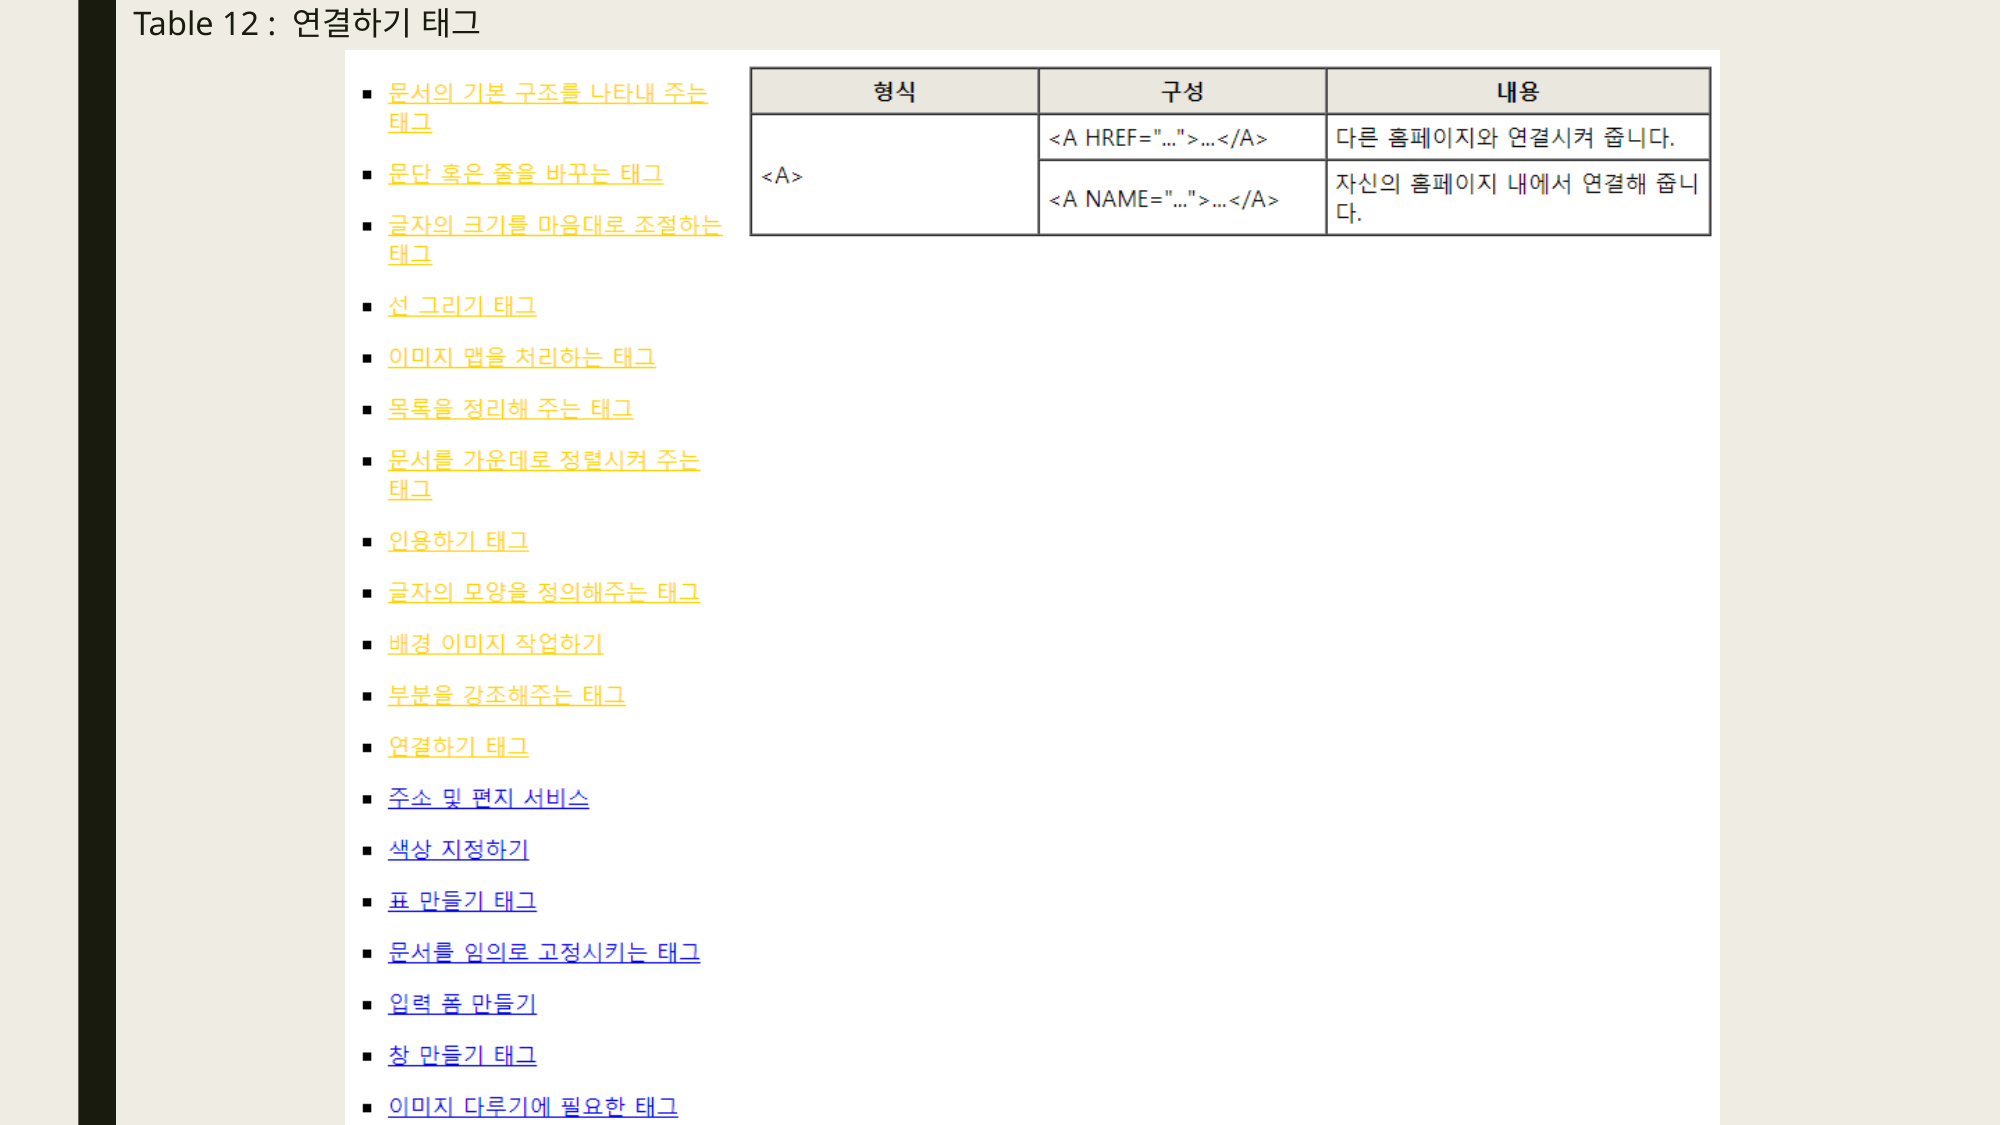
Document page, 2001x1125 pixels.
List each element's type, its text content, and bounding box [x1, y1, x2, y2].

title Table 12 : 연결하기 태그 [118, 0, 1694, 50]
picture [345, 50, 1720, 1125]
